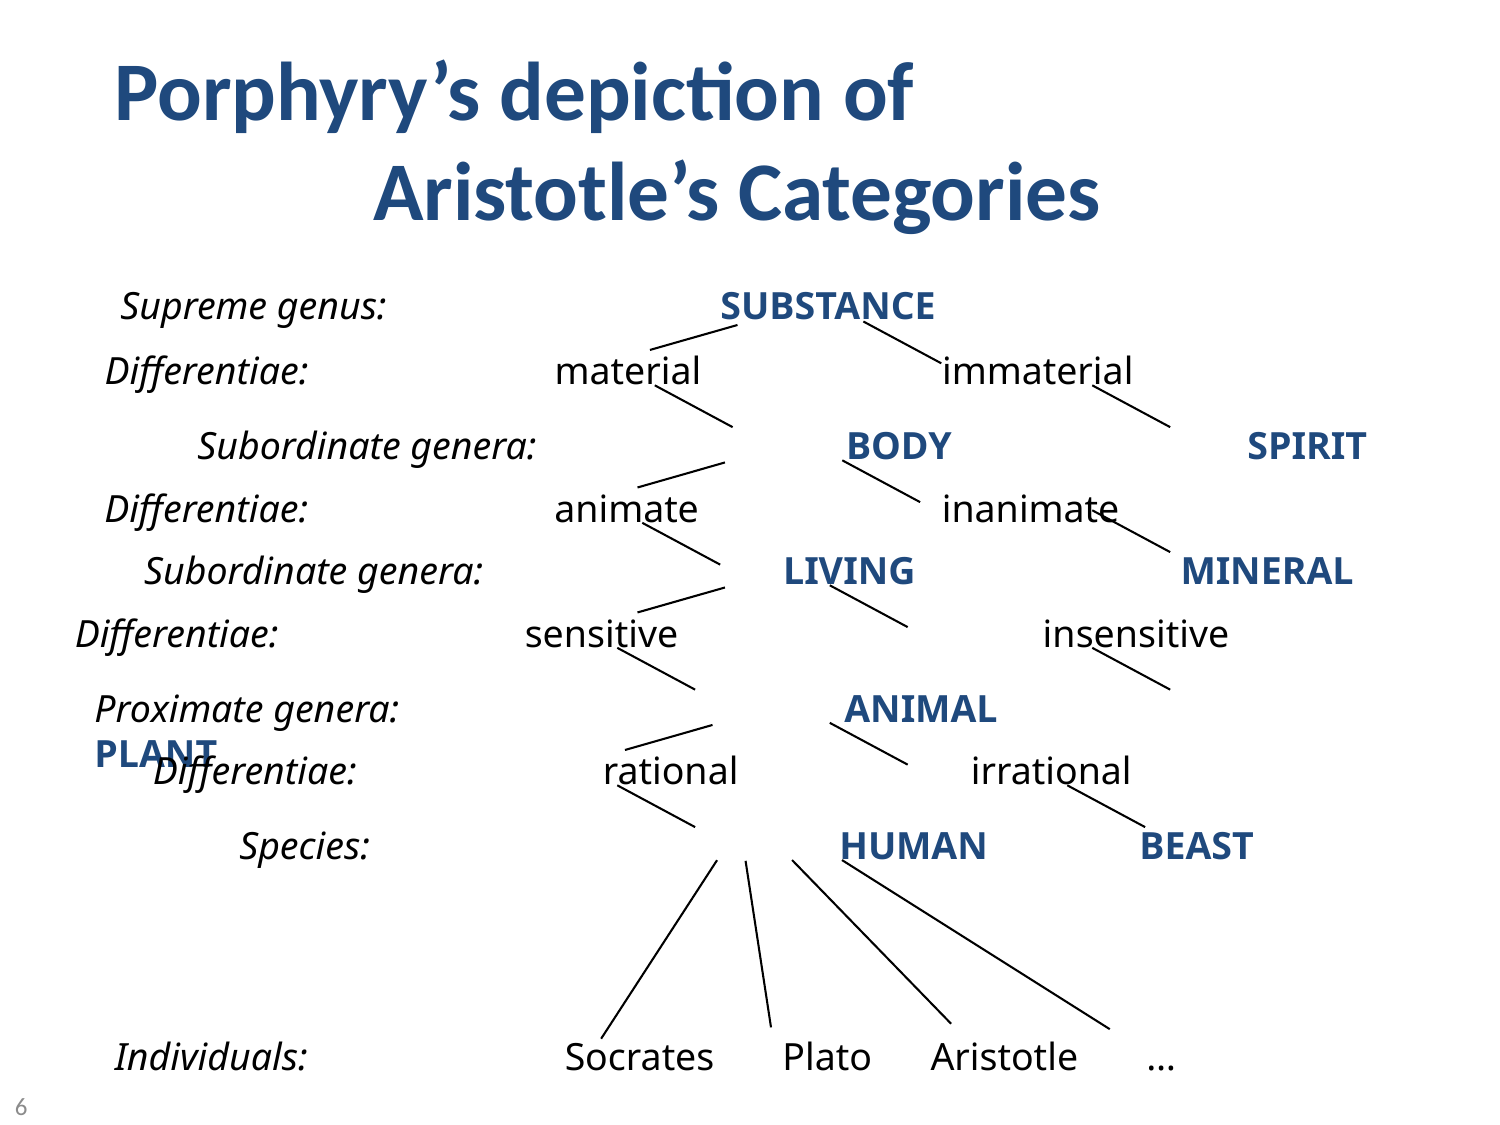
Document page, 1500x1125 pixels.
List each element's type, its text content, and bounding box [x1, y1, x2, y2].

text_box Differentiae: material immaterial [89, 339, 1107, 400]
text_box Supreme genus: SUBSTANCE [105, 274, 910, 335]
text_box Differentiae: animate inanimate [89, 477, 1091, 537]
text_box Differentiae: sensitive insensitive [60, 602, 1125, 663]
text_box Proximate genera: ANIMAL PLANT [79, 677, 1322, 738]
text_box Subordinate genera: BODY SPIRIT [182, 414, 1175, 475]
text_box 6 [0, 1087, 350, 1124]
text_box Species: HUMAN BEAST [224, 814, 1140, 875]
text_box Porphyry’s depiction of Aristotle’s Categories [99, 43, 1375, 232]
text_box Differentiae: rational irrational [138, 739, 1022, 800]
text_box Individuals: Socrates Plato Aristotle … [100, 1025, 1122, 1086]
text_box Subordinate genera: LIVING MINERAL [129, 539, 1268, 600]
